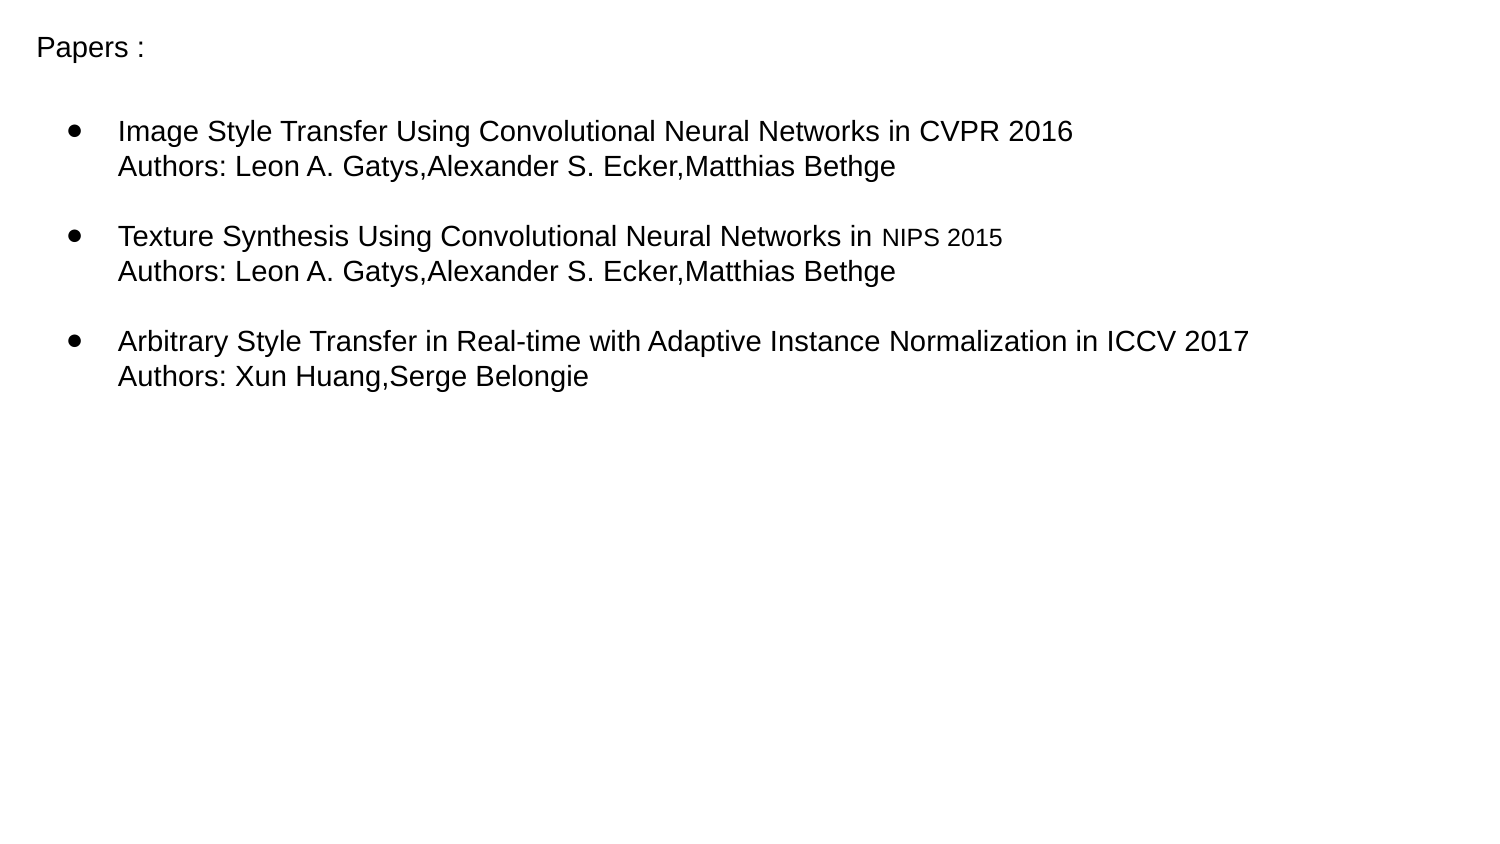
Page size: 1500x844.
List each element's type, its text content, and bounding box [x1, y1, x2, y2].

text_box Papers : [21, 13, 531, 79]
text_box Image Style Transfer Using Convolutional Neural Networks in CVPR 2016 Authors: Leon A. Gatys,Alexander S. Ecker,Matthias Bethge Texture Synthesis Using Convolutional Neural Networks in NIPS 2015 Authors: Leon A. Gatys,Alexander S. Ecker,Matthias Bethge Arbitrary Style Transfer in Real-time with Adaptive Instance Normalization in ICCV 2017 Authors: Xun Huang,Serge Belongie [27, 97, 1449, 407]
